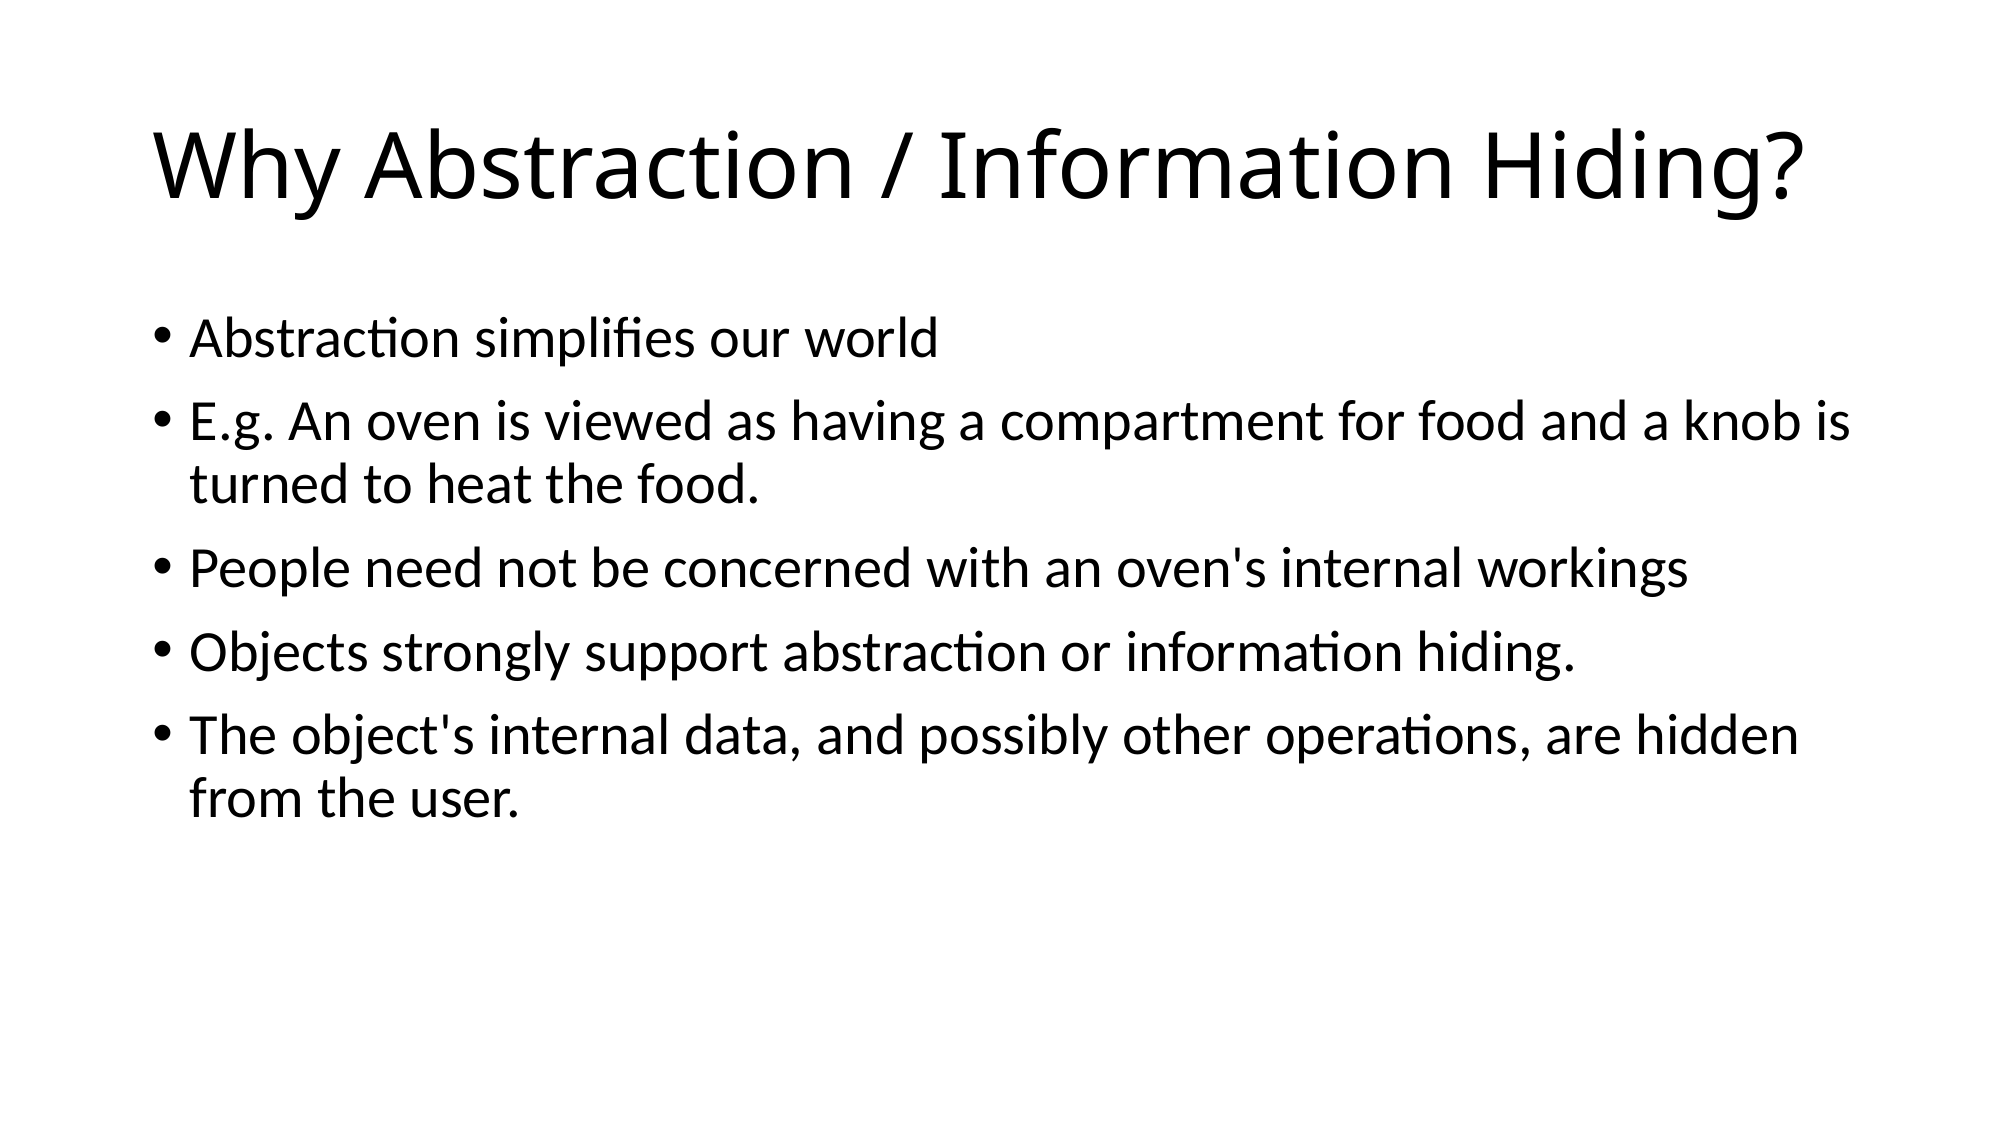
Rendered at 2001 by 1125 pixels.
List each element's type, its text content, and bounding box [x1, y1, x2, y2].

title Why Abstraction / Information Hiding? [137, 59, 1863, 278]
list Abstraction simplifies our world E.g. An oven is viewed as having a compartment for food and a knob is turned to heat the food. People need not be concerned with an oven's internal workings Objects strongly support abstraction or information hiding. The object's internal data, and possibly other operations, are hidden from the user. [137, 299, 1904, 1014]
